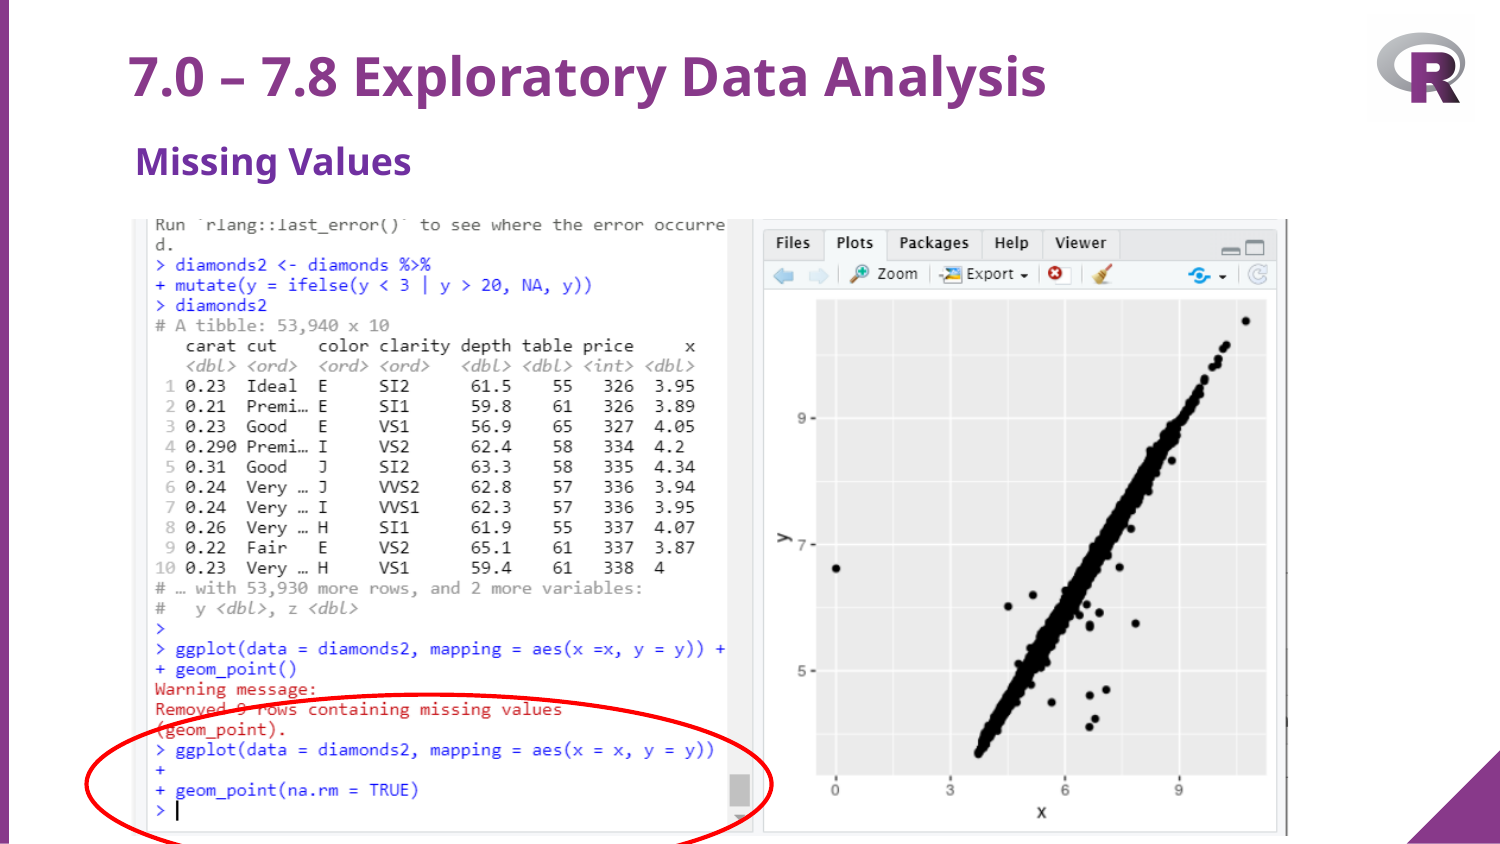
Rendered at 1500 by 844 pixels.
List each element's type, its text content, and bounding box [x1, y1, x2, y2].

picture [1367, 14, 1475, 122]
picture [131, 218, 1289, 836]
title 7.0 – 7.8 Exploratory Data Analysis [113, 27, 1224, 122]
text_box [84, 740, 126, 829]
list Missing Values [100, 122, 1387, 745]
